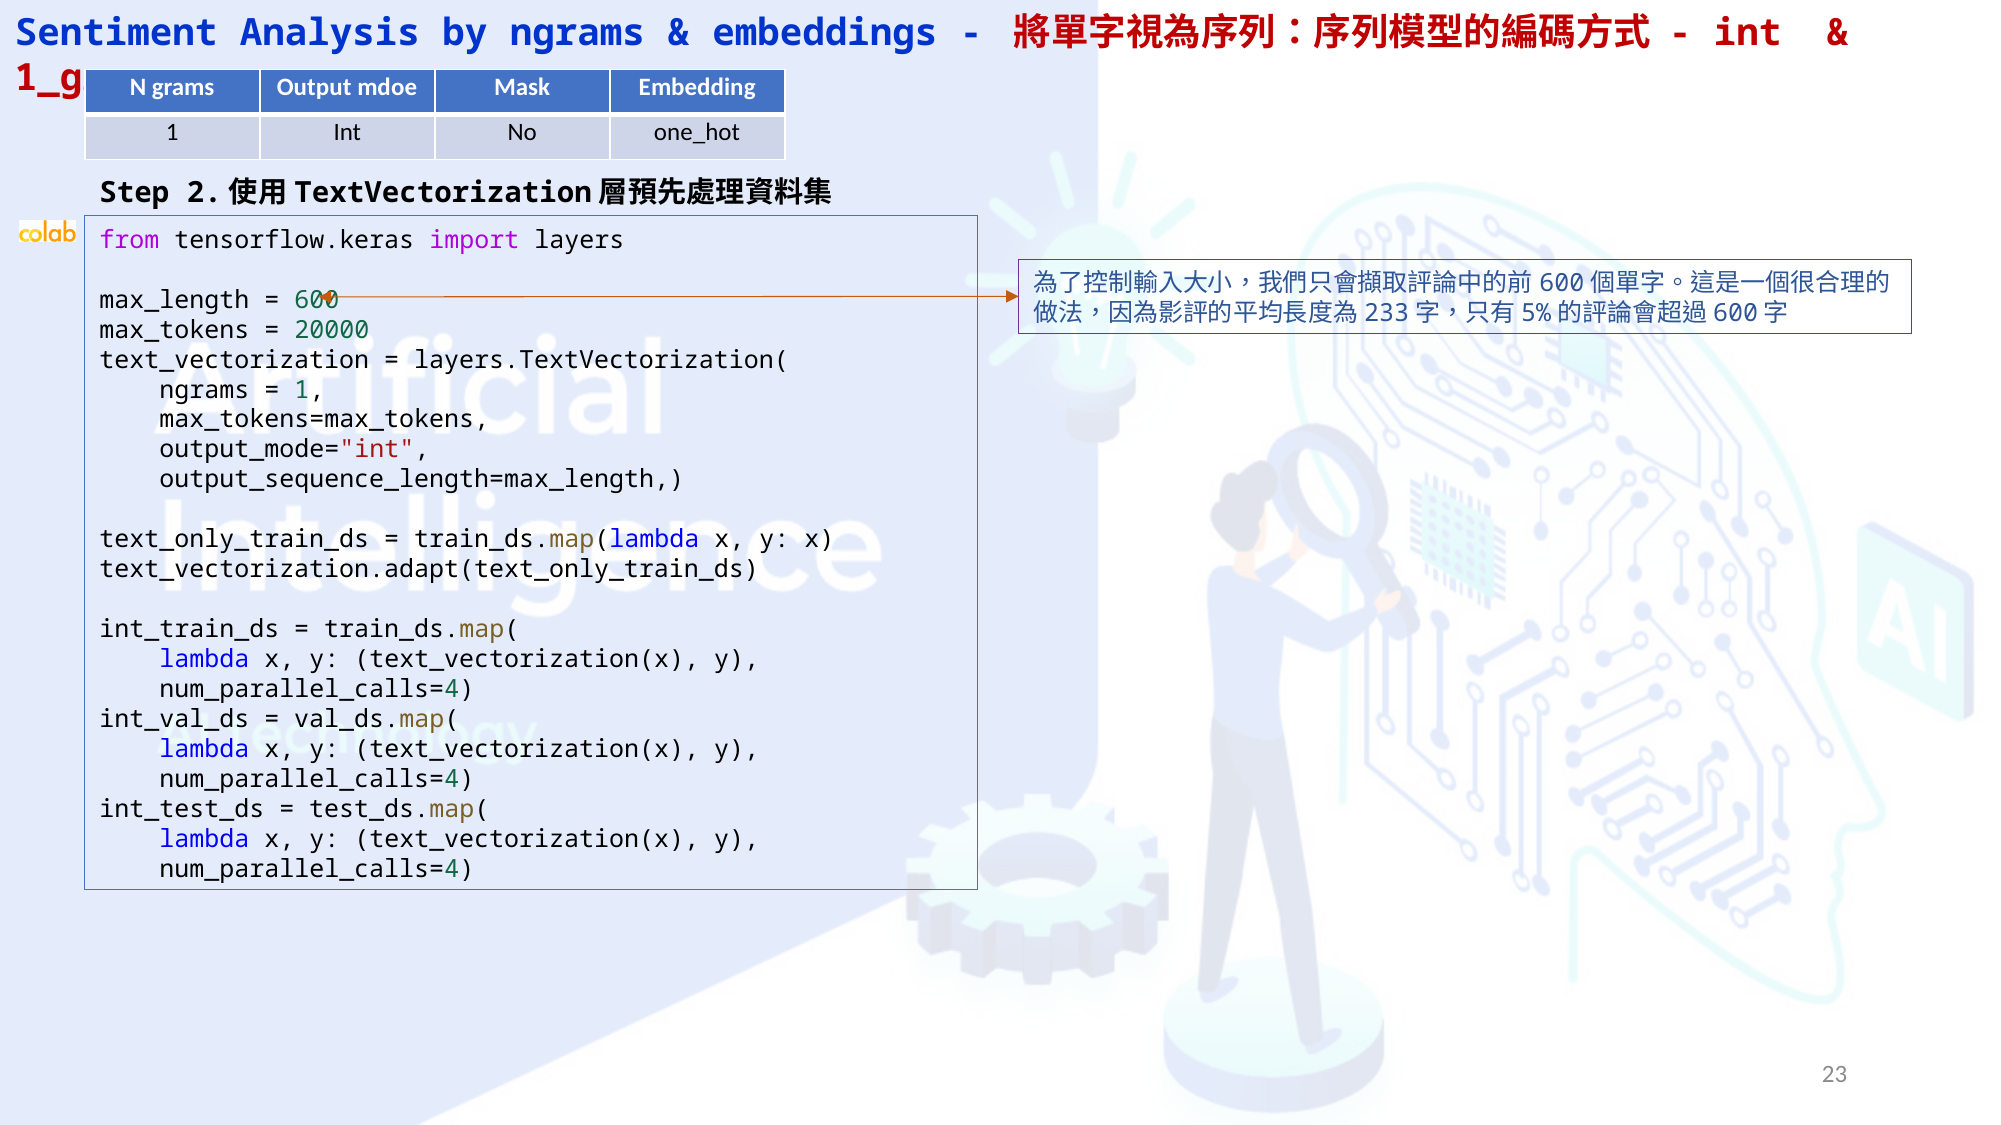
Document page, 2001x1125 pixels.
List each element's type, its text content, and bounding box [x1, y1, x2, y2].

picture [19, 220, 76, 242]
table_cell No [436, 117, 609, 159]
table_cell 1 [86, 117, 259, 159]
table_header Mask [436, 70, 609, 112]
text_box 為了控制輸入大小，我們只會擷取評論中的前600個單字。這是一個很合理的做法，因為影評的平均長度為233字，只有5%的評論會超過600字 [1018, 259, 1912, 334]
text_box Step 2.使用TextVectorization層預先處理資料集 [84, 166, 978, 215]
table_cell one_hot [611, 117, 784, 159]
text_box from tensorflow.keras import layers max_length = 600 max_tokens = 20000 text_vectorization = layers.TextVectorization( ngrams = 1, max_tokens=max_tokens, output_mode="int", output_sequence_length=max_length,) text_only_train_ds = train_ds.map(lambda x, y: x) text_vectorization.adapt(text_only_train_ds) int_train_ds = train_ds.map( lambda x, y: (text_vectorization(x), y), num_parallel_calls=4) int_val_ds = val_ds.map( lambda x, y: (text_vectorization(x), y), num_parallel_calls=4) int_test_ds = test_ds.map( lambda x, y: (text_vectorization(x), y), num_parallel_calls=4) [84, 215, 978, 890]
table_header N grams [86, 70, 259, 112]
table_cell Int [261, 117, 434, 159]
table_header Embedding [611, 70, 784, 112]
slide_number 22 [1412, 1042, 1863, 1103]
text_box Sentiment Analysis by ngrams & embeddings - 將單字視為序列：序列模型的編碼方式 - int & 1_grams [0, 0, 1949, 105]
table_header Output mdoe [261, 70, 434, 112]
